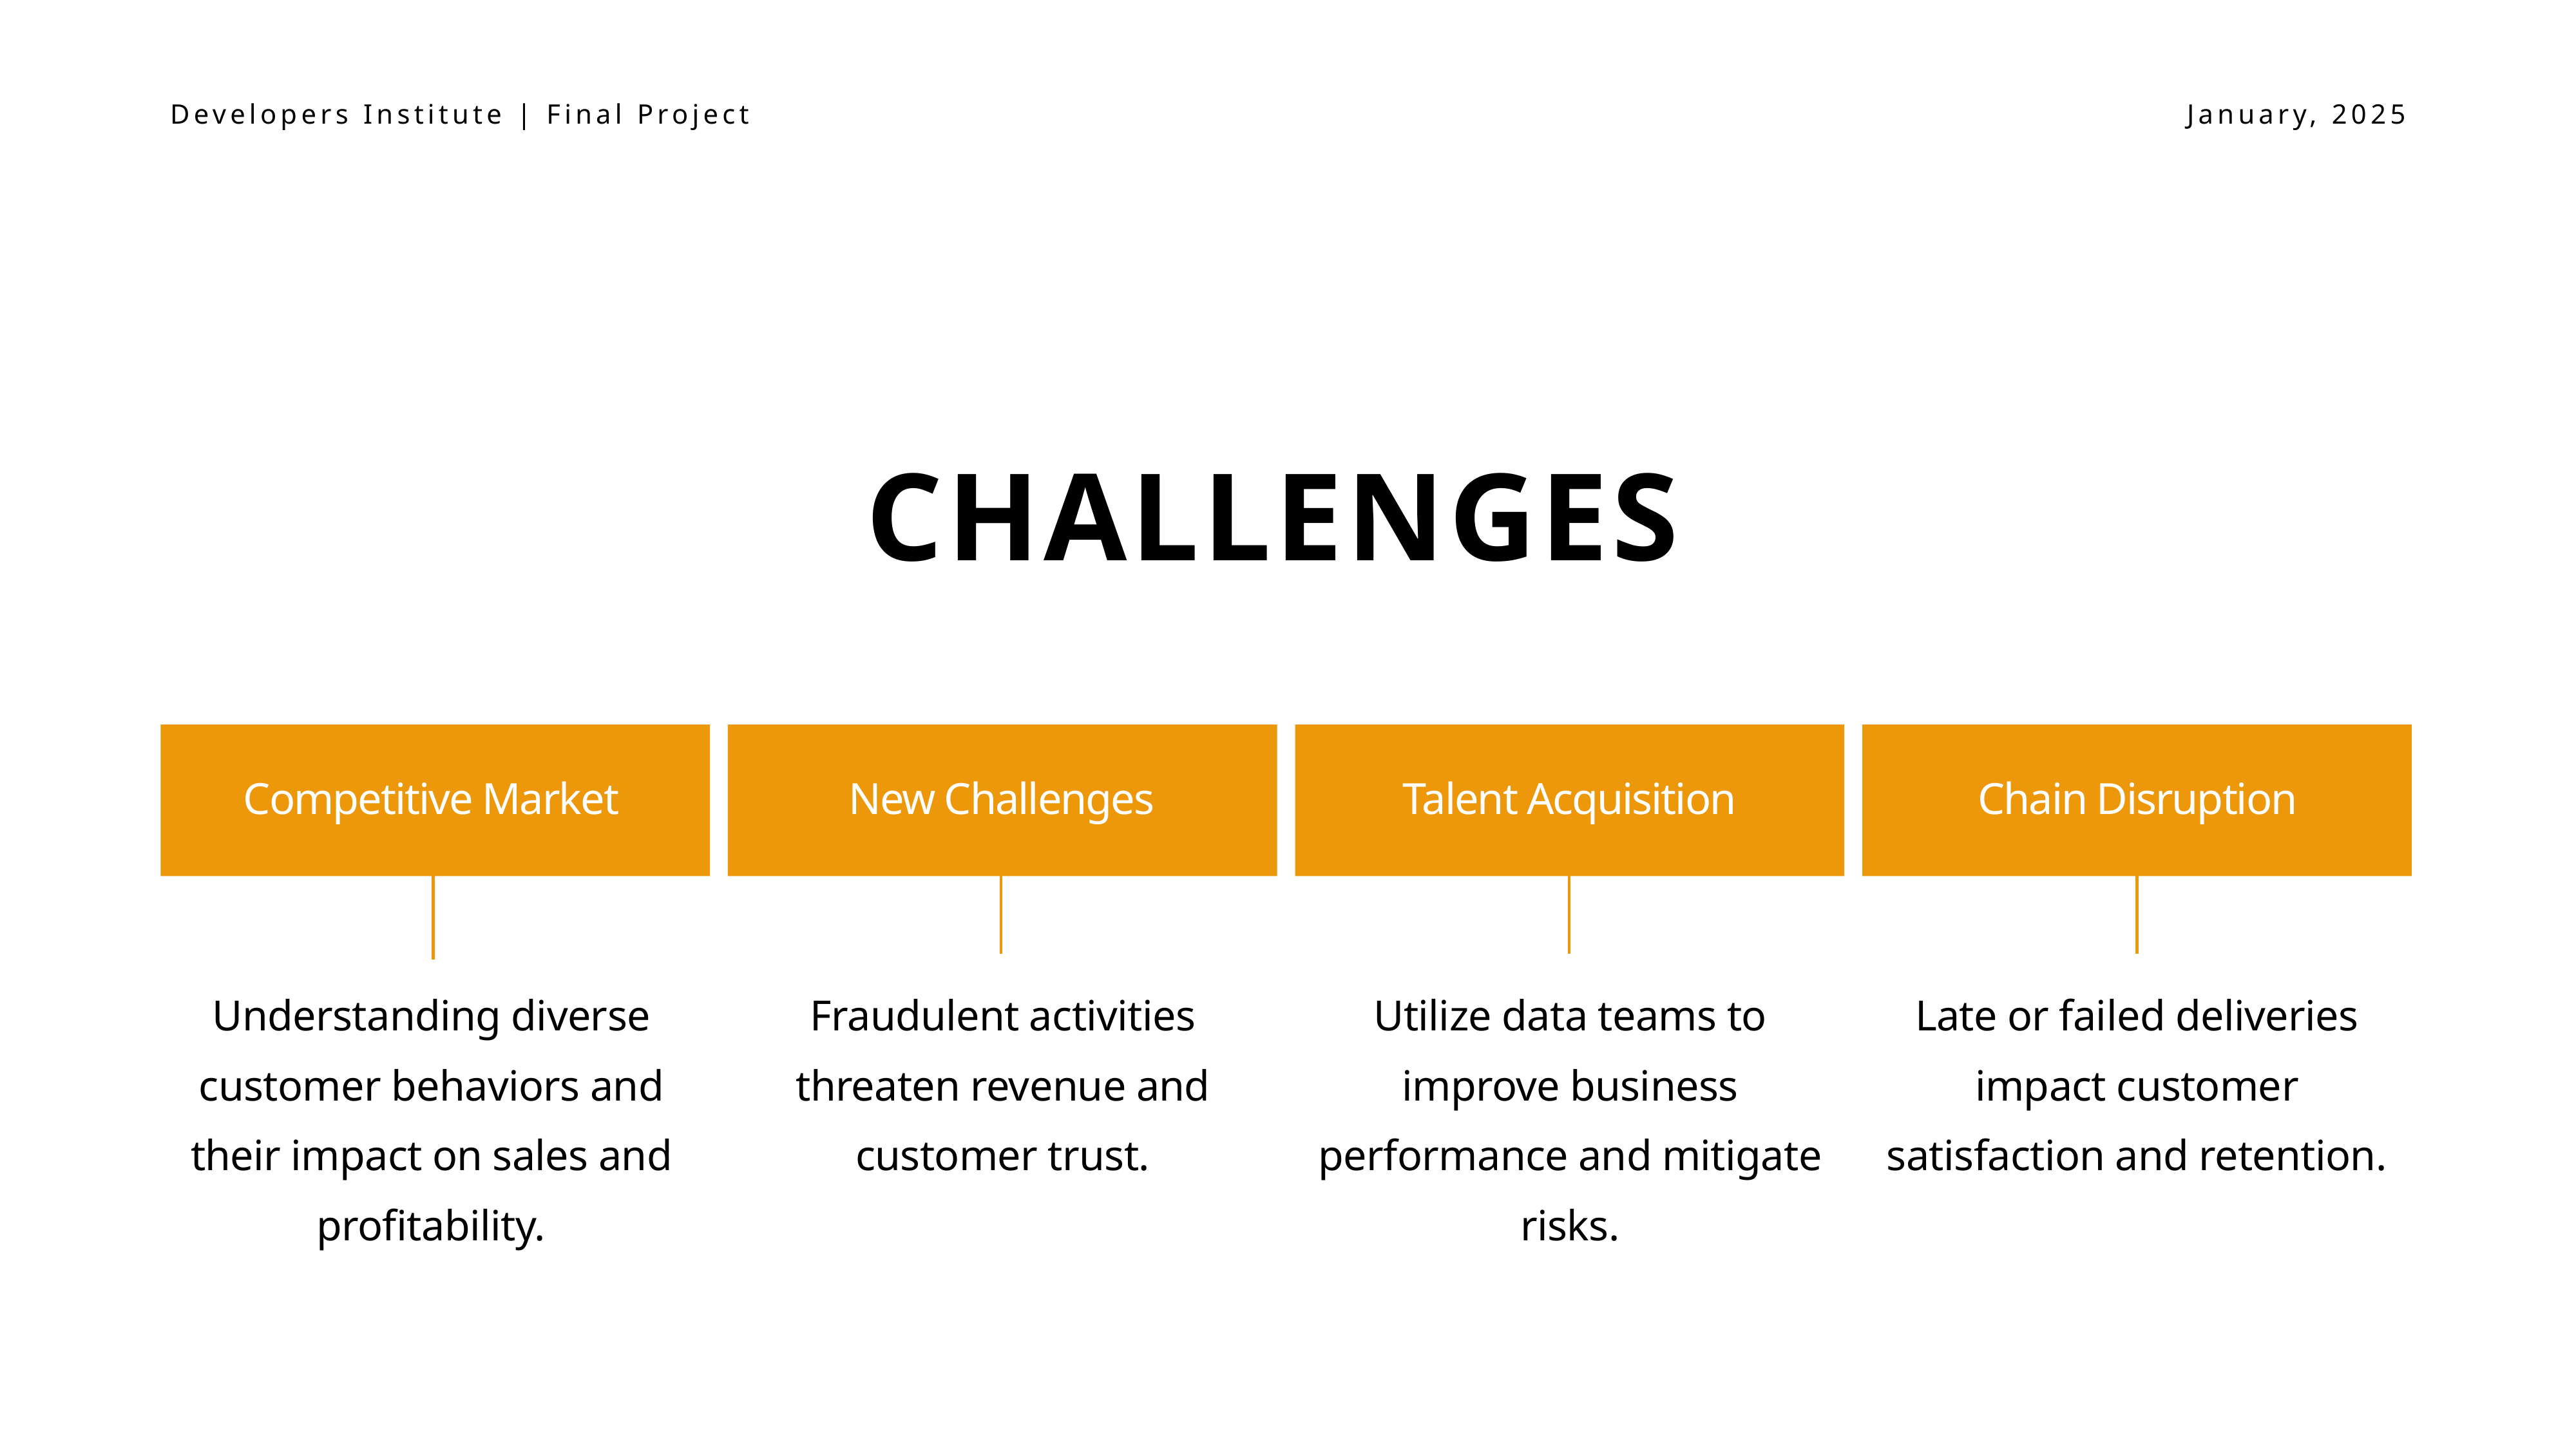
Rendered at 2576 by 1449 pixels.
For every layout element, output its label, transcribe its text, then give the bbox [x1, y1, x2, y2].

text_box [727, 724, 1278, 876]
text_box Utilize data teams to improve business performance and mitigate risks. [1295, 960, 1845, 1258]
text_box [1862, 724, 2412, 876]
text_box [160, 724, 711, 876]
text_box Late or failed deliveries impact customer satisfaction and retention. [1862, 960, 2411, 1189]
text_box [1294, 724, 1845, 876]
text_box Understanding diverse customer behaviors and their impact on sales and profitability. [157, 960, 706, 1258]
text_box Chain Disruption [1920, 768, 2356, 834]
text_box CHALLENGES [831, 421, 1751, 590]
text_box January, 2025 [2056, 77, 2416, 134]
text_box Fraudulent activities threaten revenue and customer trust. [728, 960, 1277, 1189]
text_box Talent Acquisition [1351, 768, 1788, 834]
text_box Competitive Market [213, 768, 649, 834]
text_box Developers Institute | Final Project [160, 77, 865, 134]
text_box New Challenges [784, 768, 1219, 834]
